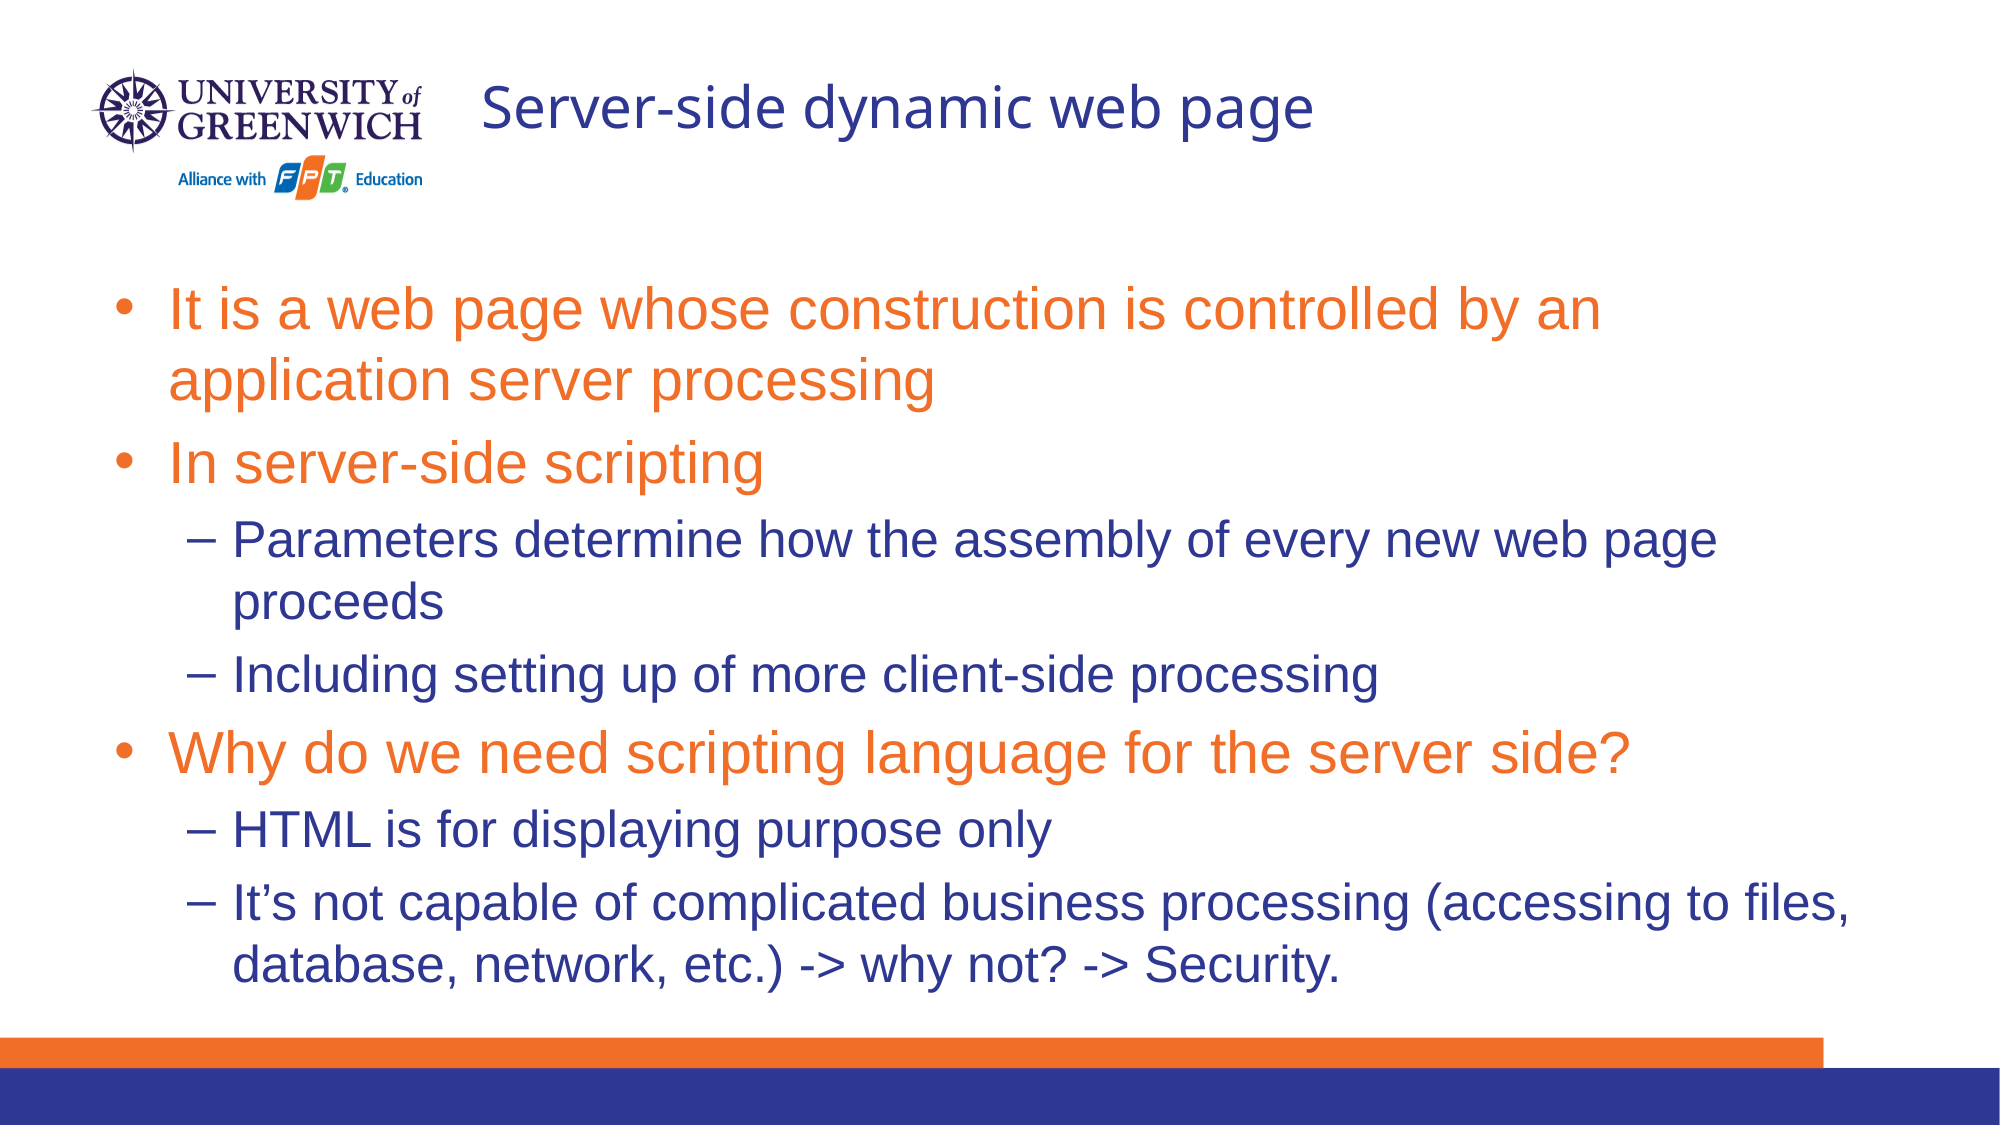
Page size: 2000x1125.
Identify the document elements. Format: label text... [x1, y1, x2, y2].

title Server-side dynamic web page [464, 22, 1900, 189]
list It is a web page whose construction is controlled by an application server processing In server-side scripting Parameters determine how the assembly of every new web page proceeds Including setting up of more client-side processing Why do we need scripting language for the server side? HTML is for displaying purpose only It’s not capable of complicated business processing (accessing to files, database, network, etc.) -> why not? -> Security. [99, 262, 1900, 1005]
picture [0, 0, 2000, 1125]
